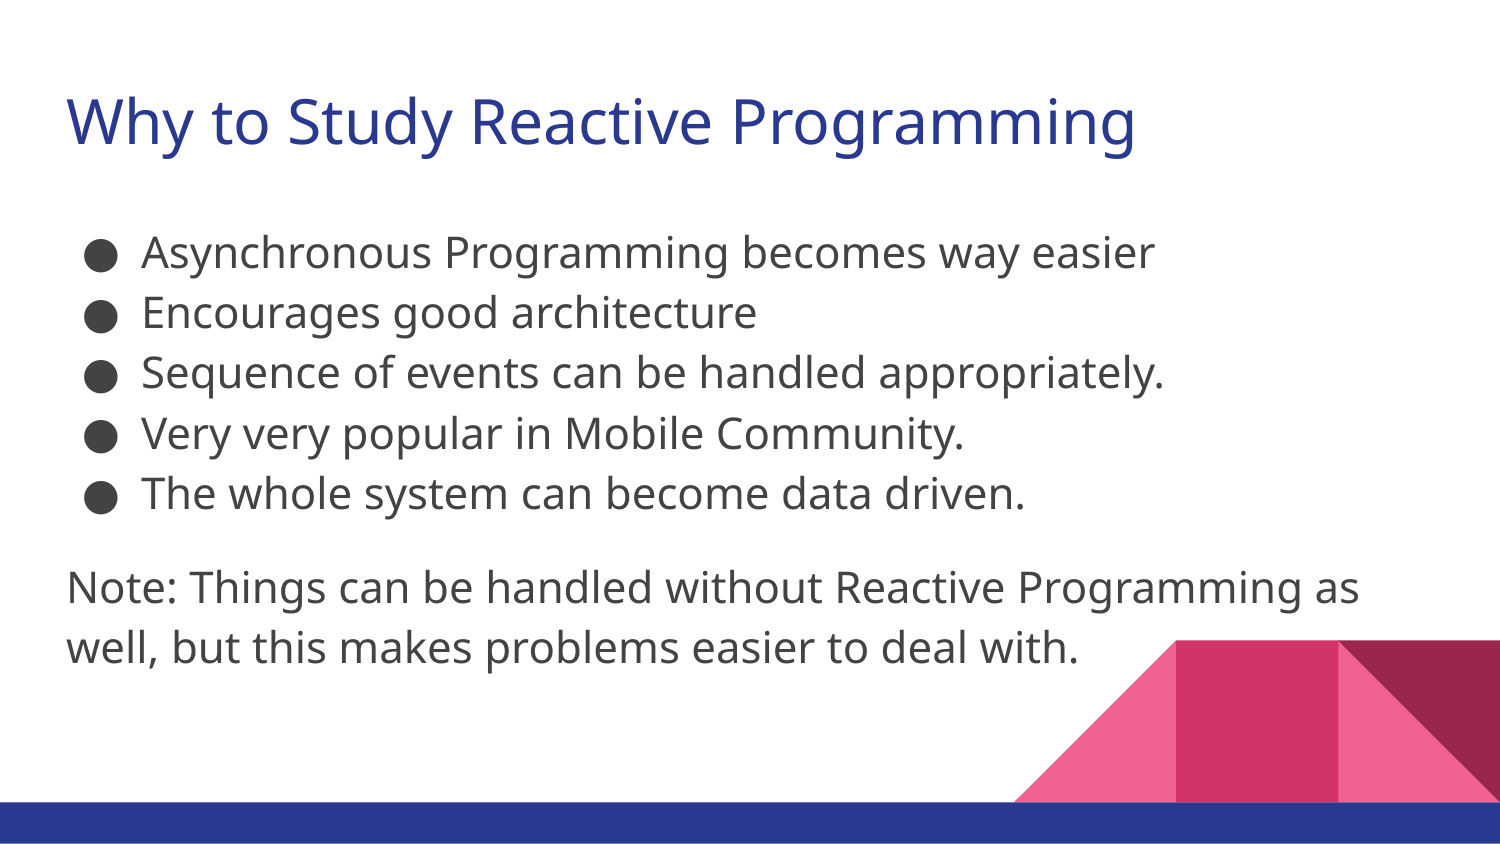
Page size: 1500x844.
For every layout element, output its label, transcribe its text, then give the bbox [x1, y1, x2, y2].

title Why to Study Reactive Programming [51, 67, 1449, 167]
list Asynchronous Programming becomes way easier Encourages good architecture Sequence of events can be handled appropriately. Very very popular in Mobile Community. The whole system can become data driven. Note: Things can be handled without Reactive Programming as well, but this makes problems easier to deal with. [51, 201, 1449, 750]
